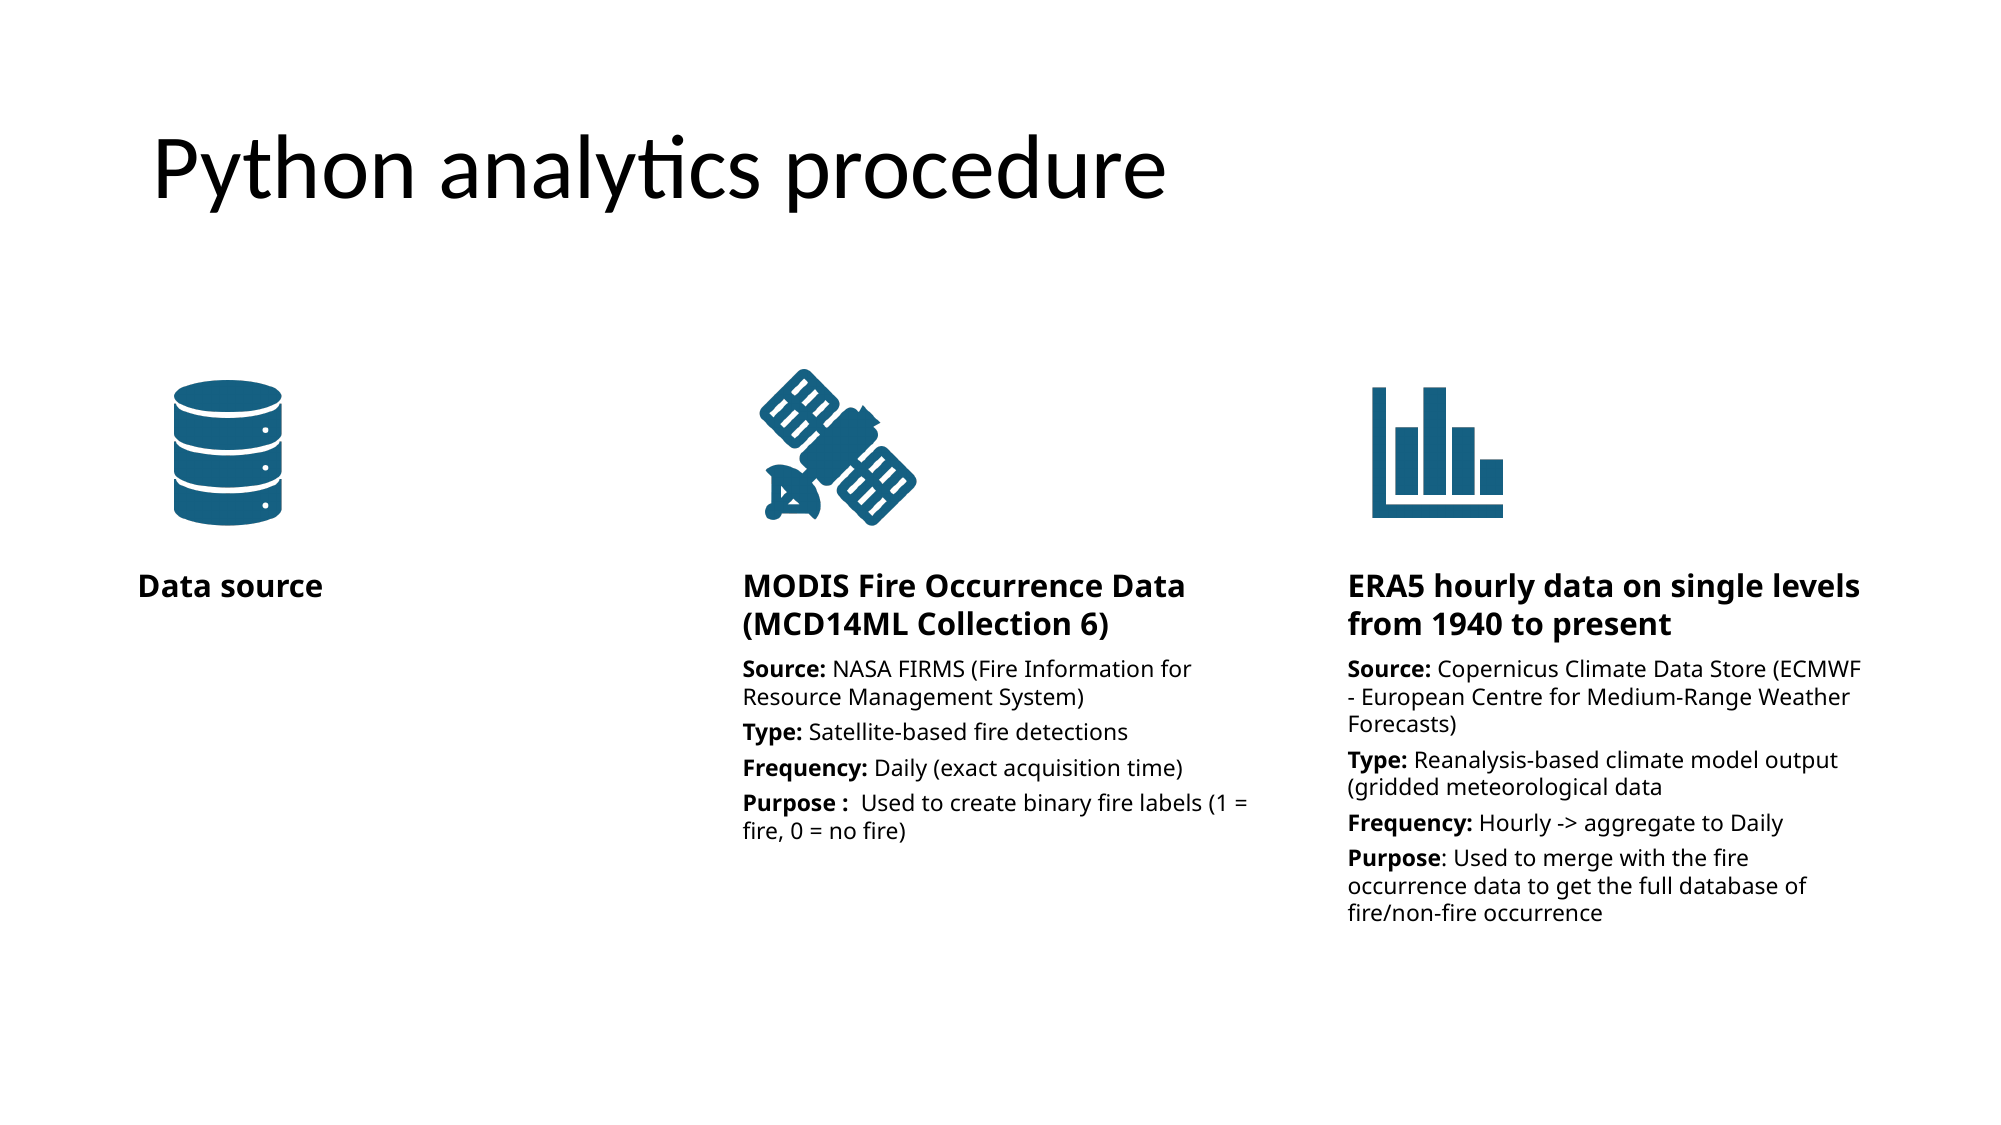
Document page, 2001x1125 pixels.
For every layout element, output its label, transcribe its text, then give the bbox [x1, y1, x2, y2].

title Python analytics procedure [137, 59, 1863, 278]
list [136, 280, 1863, 996]
